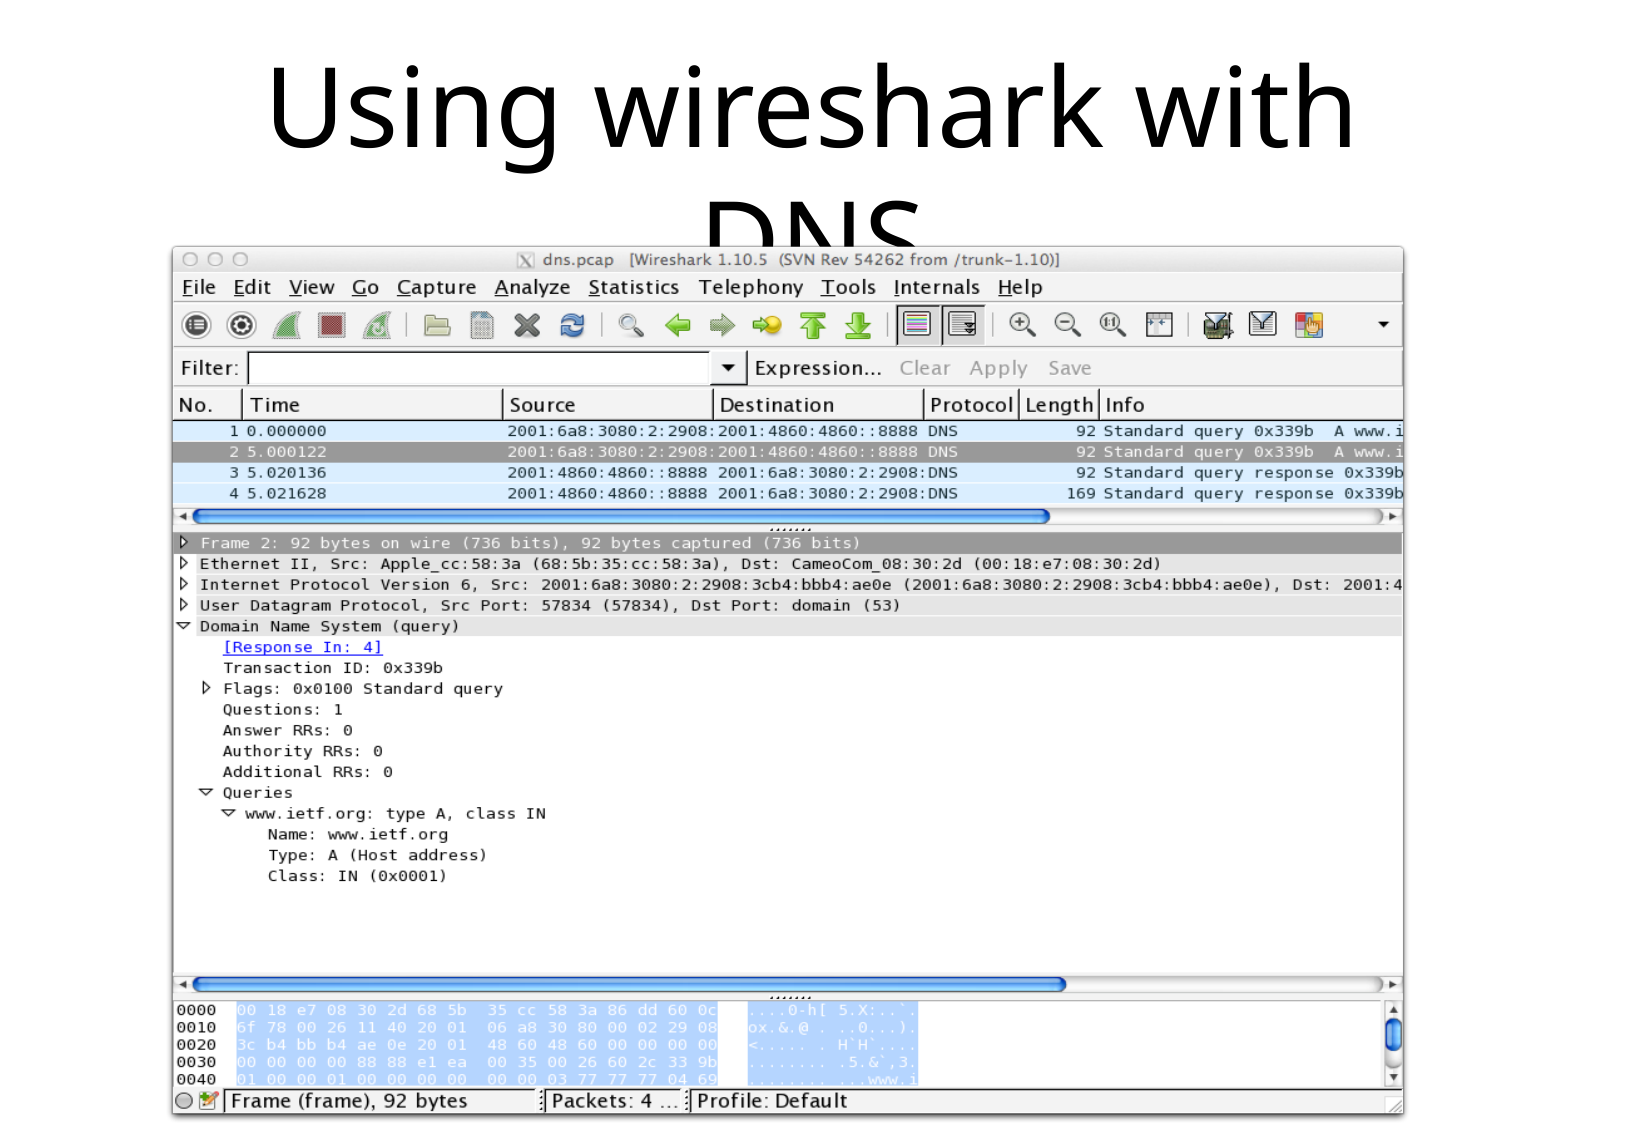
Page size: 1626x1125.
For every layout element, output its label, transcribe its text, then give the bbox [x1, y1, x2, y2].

title Using wireshark with DNS [158, 29, 1467, 240]
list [0, 241, 1625, 1125]
